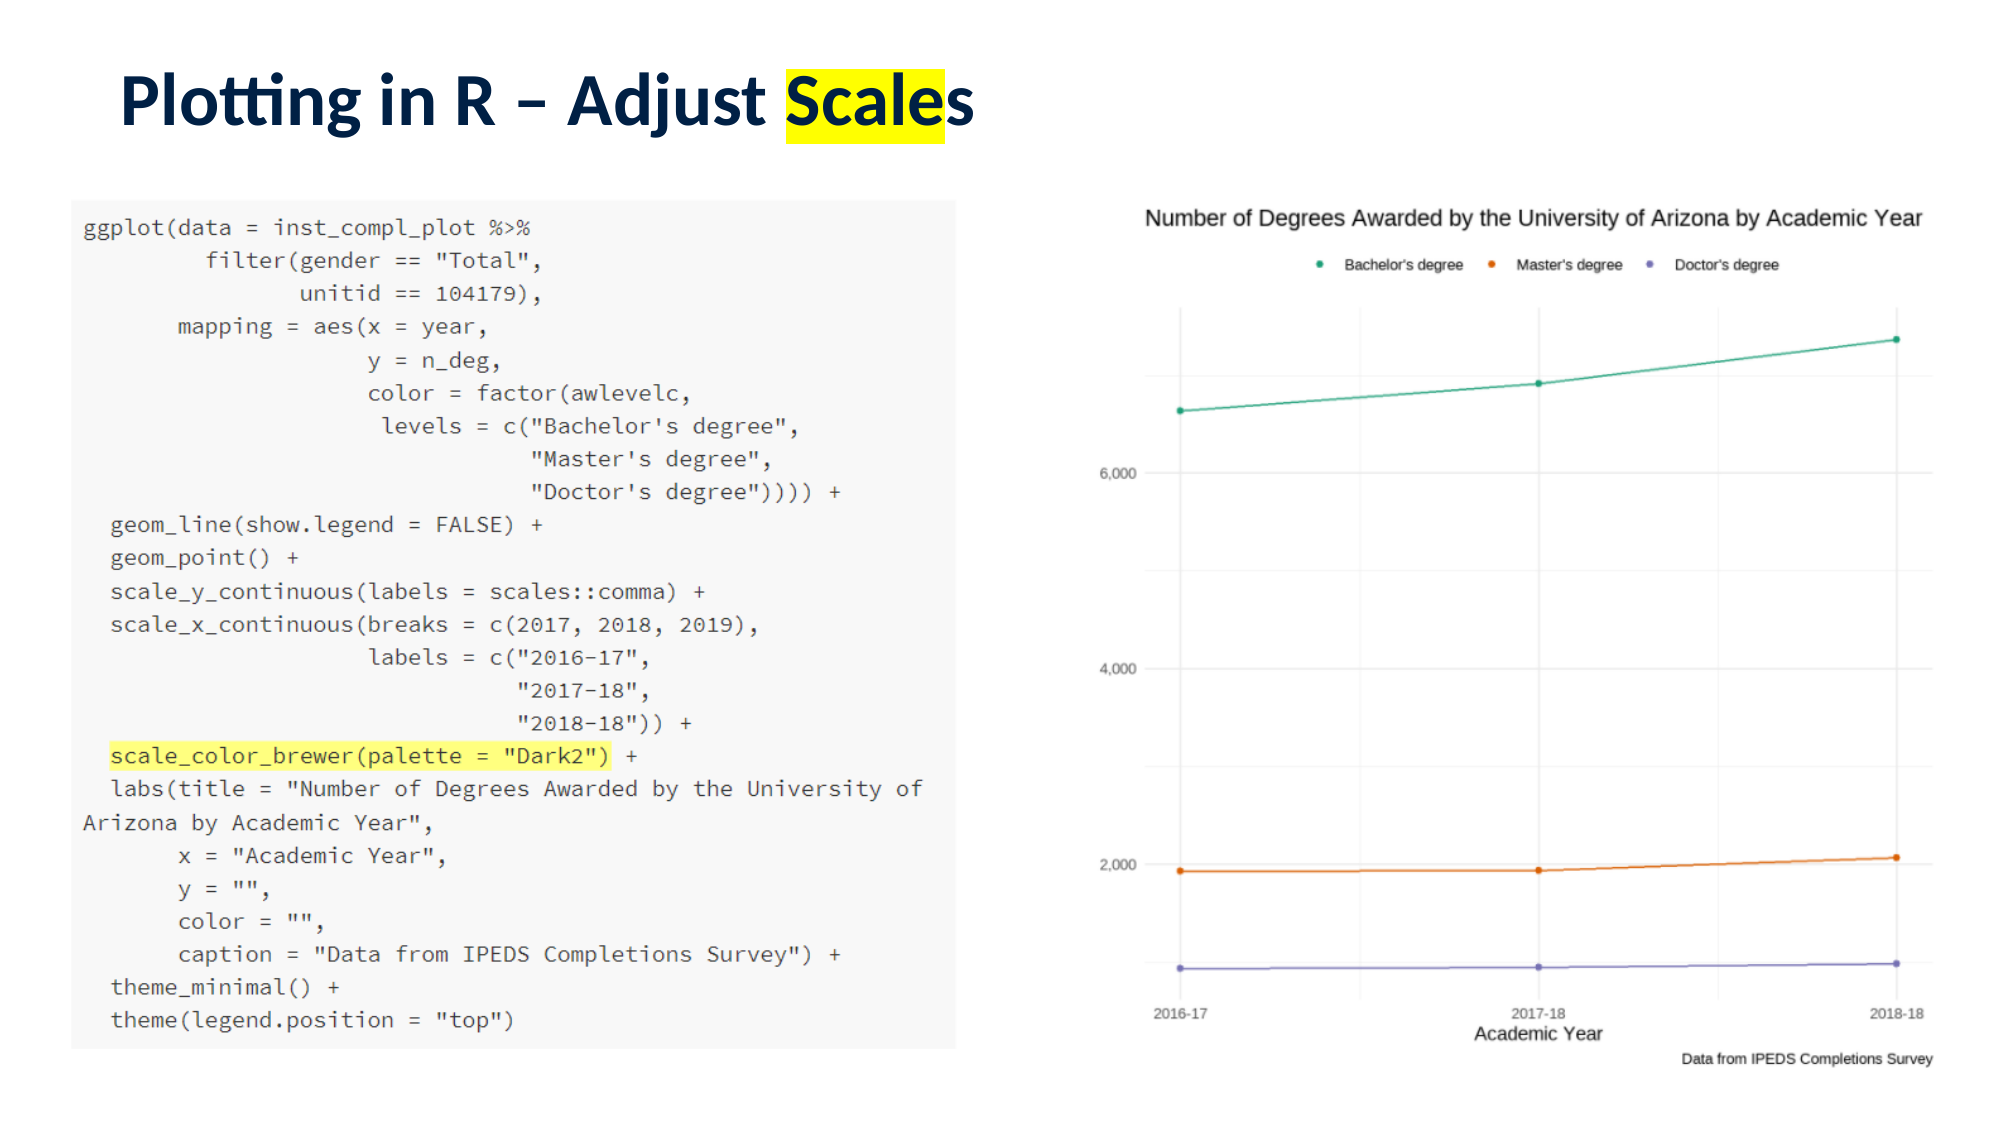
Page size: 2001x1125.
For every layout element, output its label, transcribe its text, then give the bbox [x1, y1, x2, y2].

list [55, 172, 1945, 1073]
title Plotting in R – Adjust Scales [105, 52, 1895, 172]
